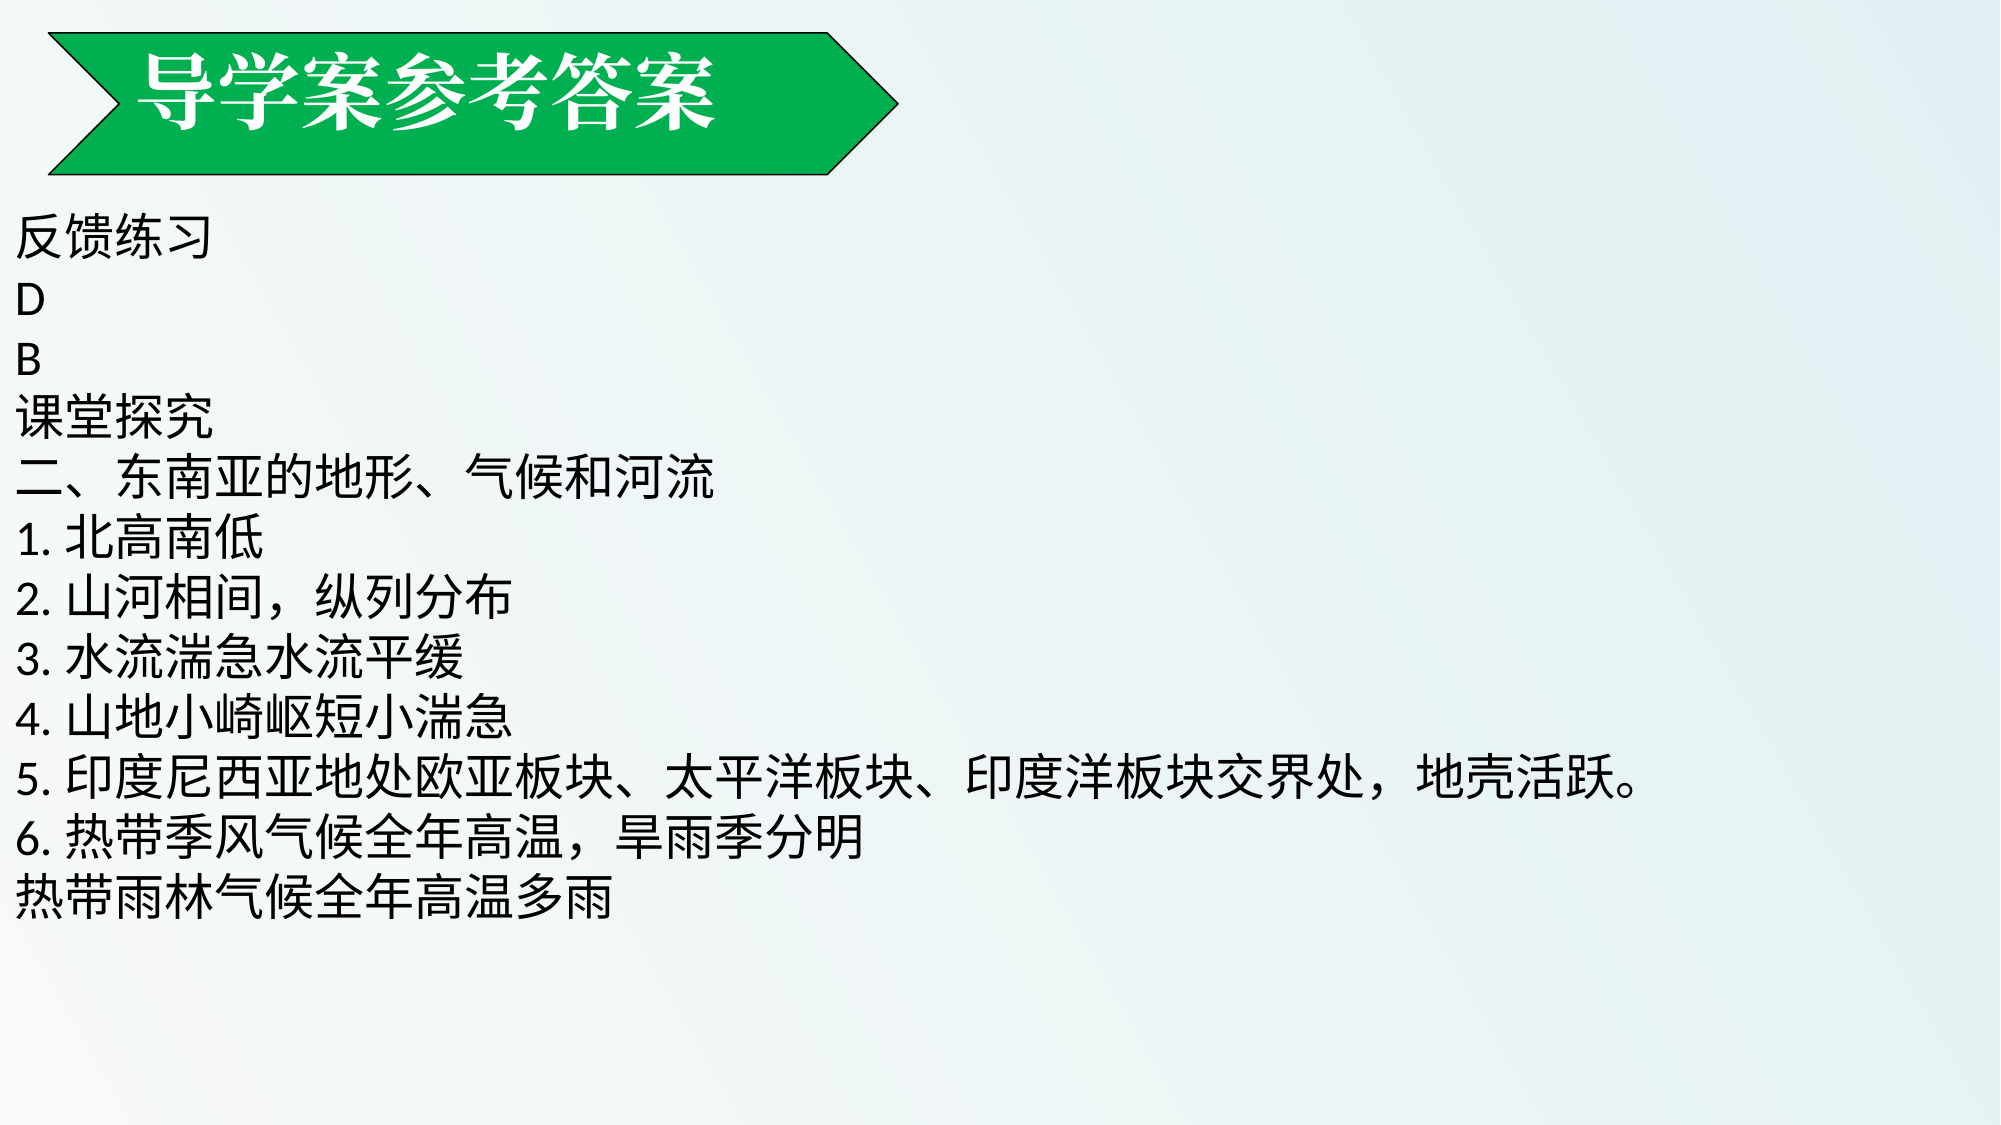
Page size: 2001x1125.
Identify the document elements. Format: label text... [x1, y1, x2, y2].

text_box 反馈练习 D B 课堂探究 二、东南亚的地形、气候和河流 1.北高南低 2.山河相间，纵列分布 3.水流湍急水流平缓 4.山地小崎岖短小湍急 5.印度尼西亚地处欧亚板块、太平洋板块、印度洋板块交界处，地壳活跃。 6.热带季风气候全年高温，旱雨季分明 热带雨林气候全年高温多雨 [0, 198, 1966, 933]
text_box 导学案参考答案 [48, 32, 899, 175]
